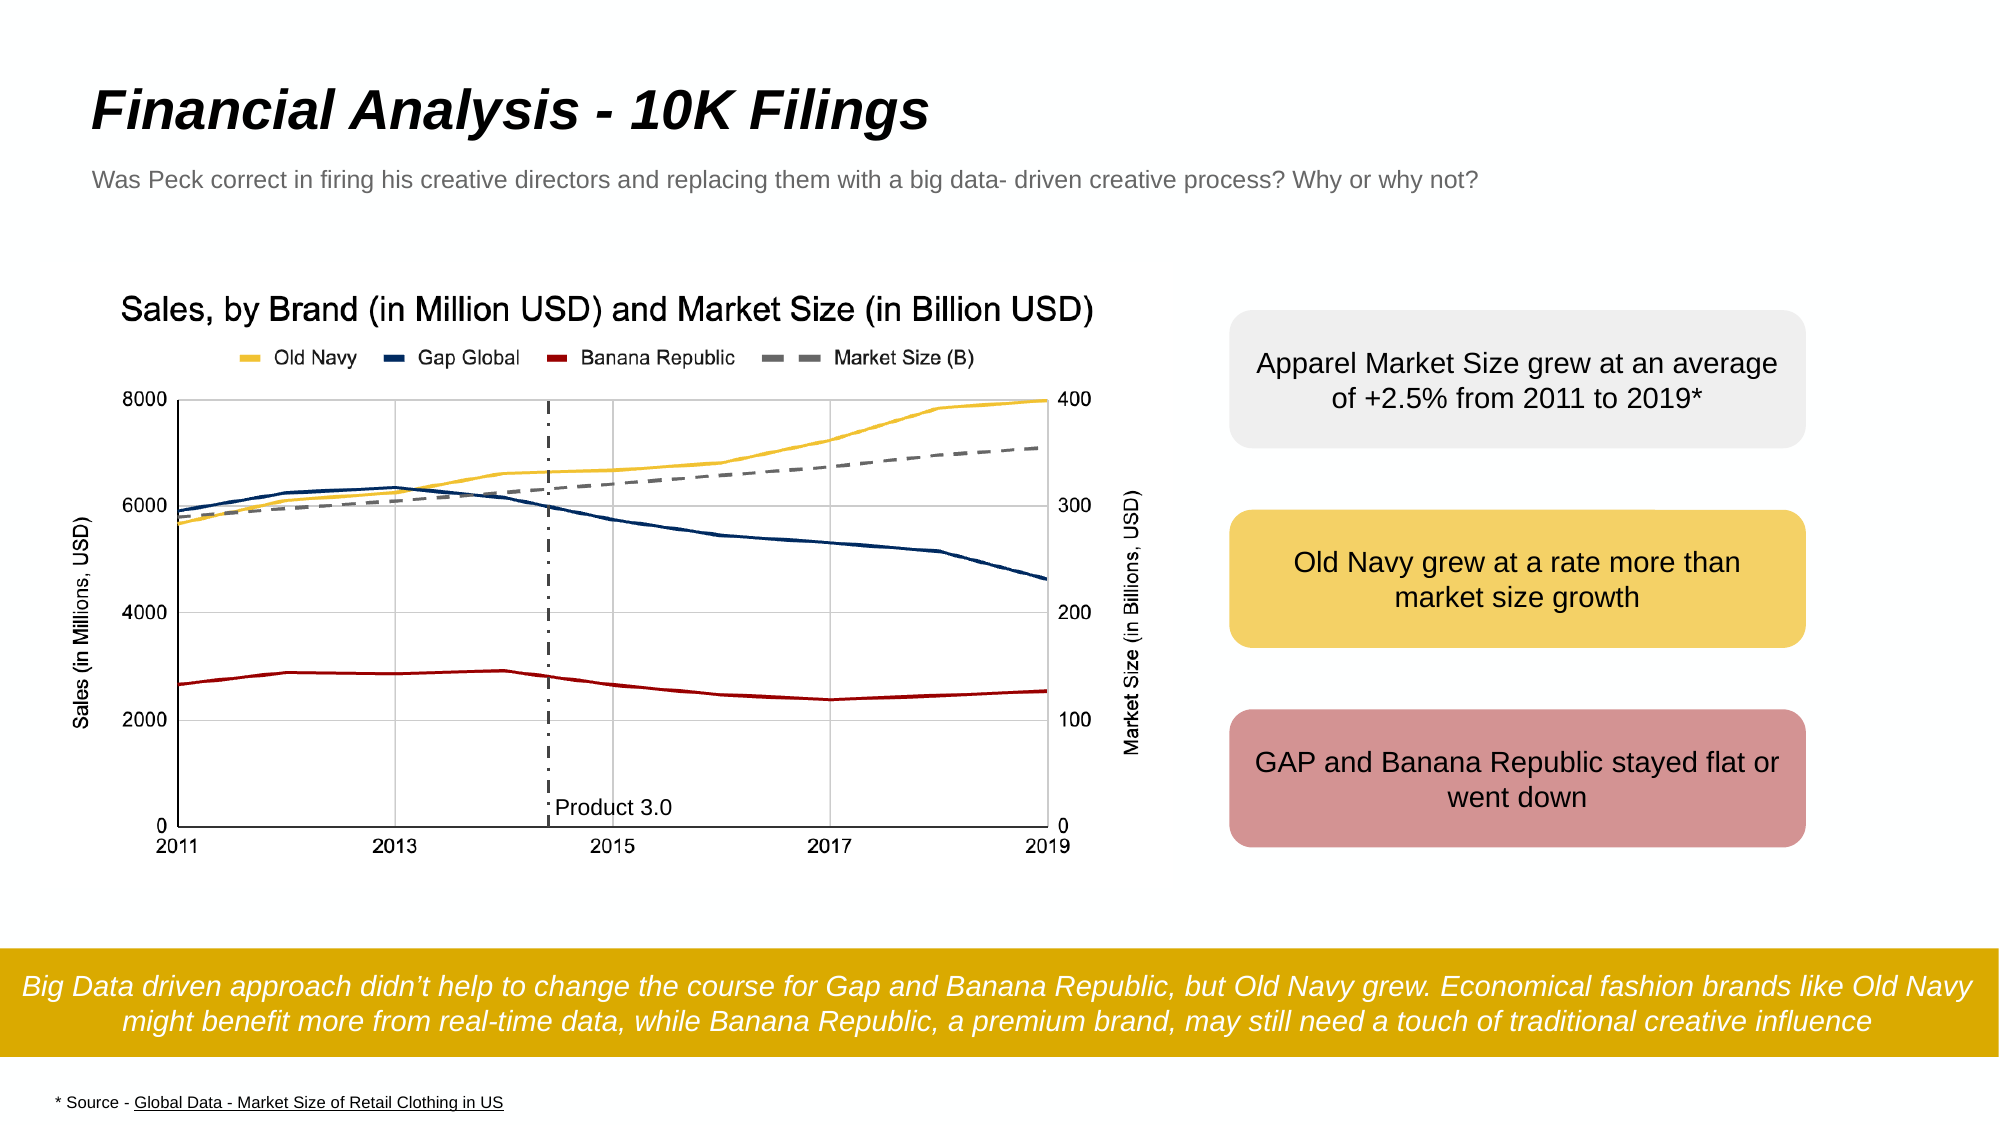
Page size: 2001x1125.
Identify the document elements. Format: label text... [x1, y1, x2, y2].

title Financial Analysis - 10K Filings [76, 63, 1925, 160]
text_box Was Peck correct in firing his creative directors and replacing them with a big data- driven creative process? Why or why not? [76, 143, 1768, 210]
text_box Big Data driven approach didn’t help to change the course for Gap and Banana Republic, but Old Navy grew. Economical fashion brands like Old Navy might benefit more from real-time data, while Banana Republic, a premium brand, may still need a touch of traditional creative influence [0, 948, 1999, 1057]
picture [39, 262, 1174, 888]
text_box Old Navy grew at a rate more than market size growth [1229, 509, 1806, 648]
text_box Apparel Market Size grew at an average of +2.5% from 2011 to 2019* [1229, 310, 1806, 449]
text_box * Source - Global Data - Market Size of Retail Clothing in US [40, 1077, 720, 1125]
text_box GAP and Banana Republic stayed flat or went down [1229, 709, 1806, 848]
